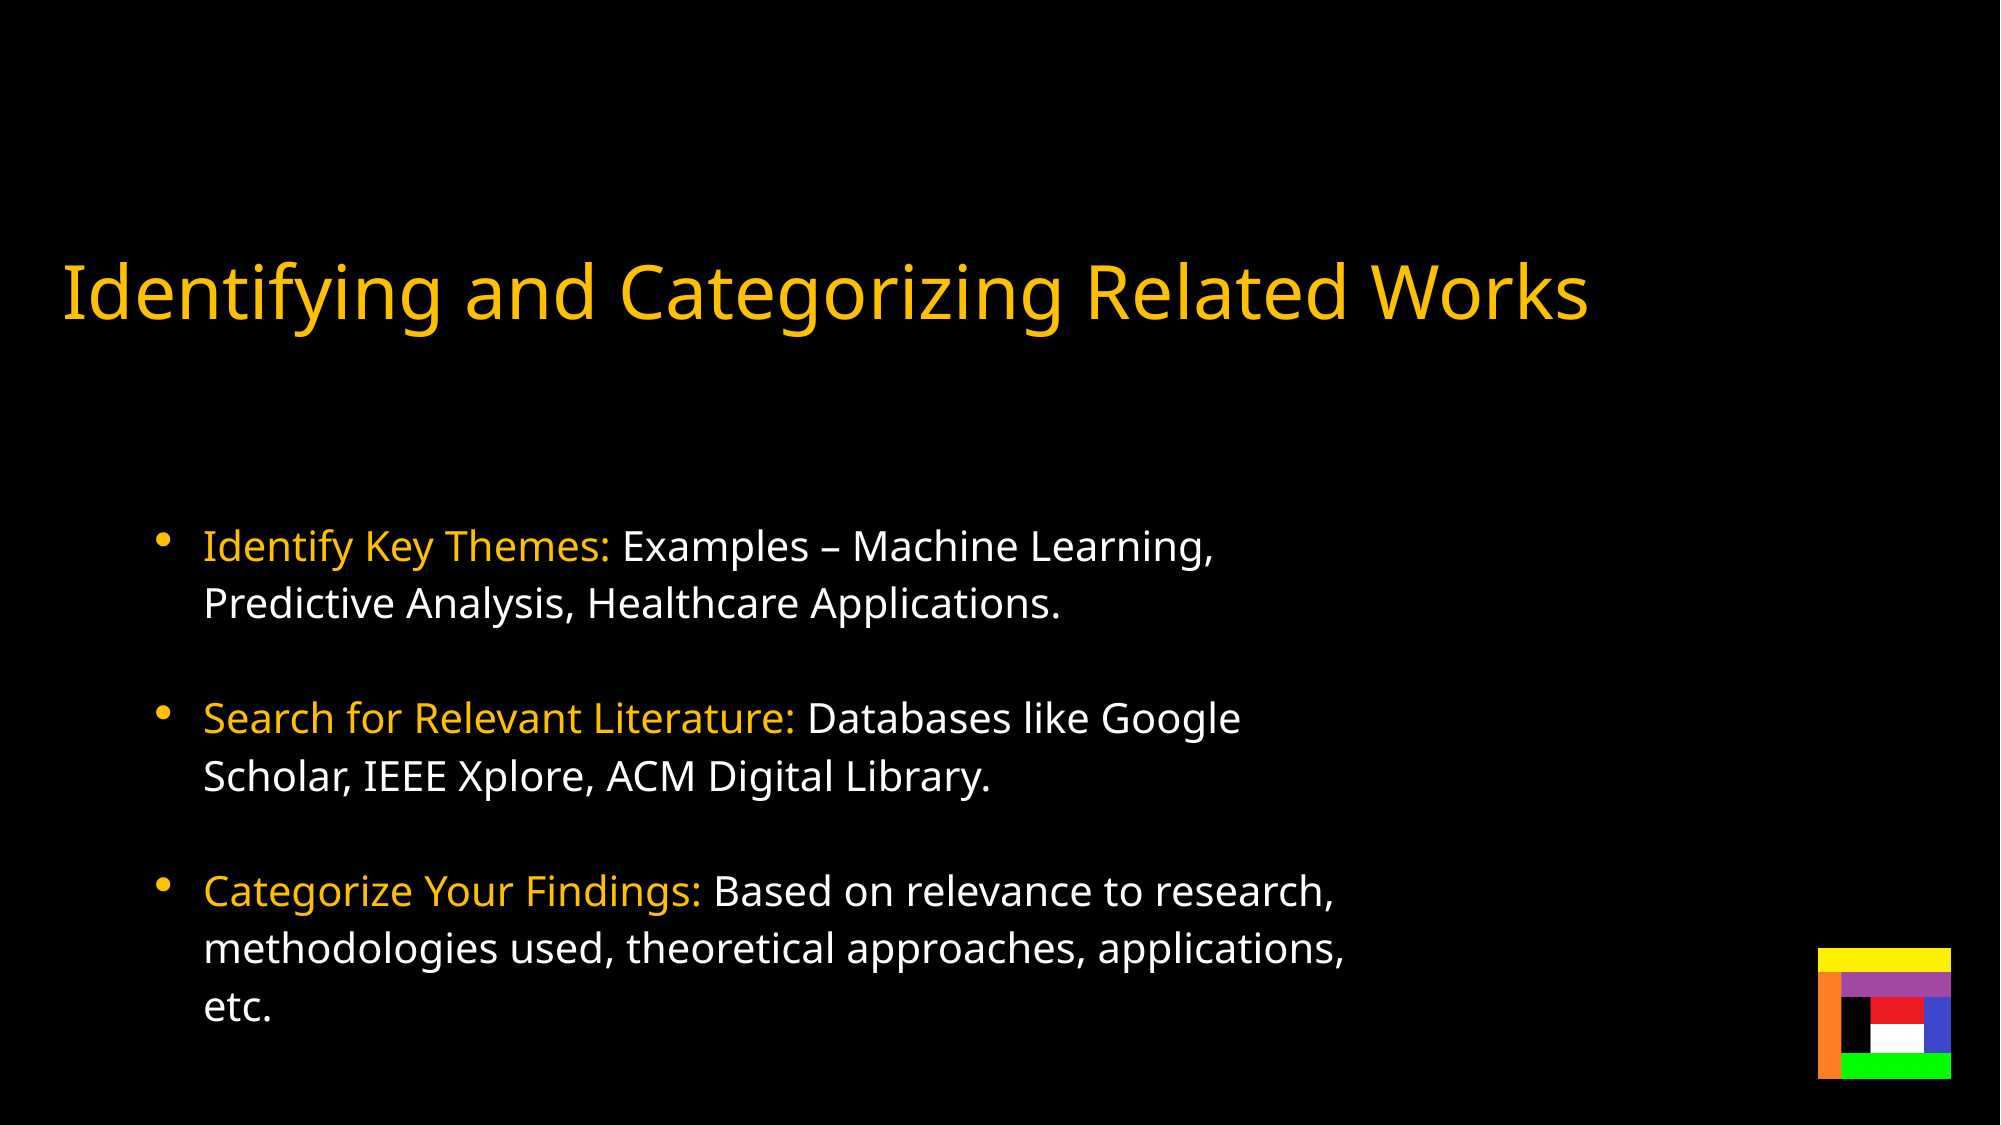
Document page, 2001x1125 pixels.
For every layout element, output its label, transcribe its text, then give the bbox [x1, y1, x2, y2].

picture [1818, 948, 1951, 1080]
text_box Identifying and Categorizing Related Works [62, 174, 1889, 335]
text_box Identify Key Themes: Examples – Machine Learning, Predictive Analysis, Healthcare Applications. Search for Relevant Literature: Databases like Google Scholar, IEEE Xplore, ACM Digital Library. Categorize Your Findings: Based on relevance to research, methodologies used, theoretical approaches, applications, etc. [81, 512, 1358, 903]
